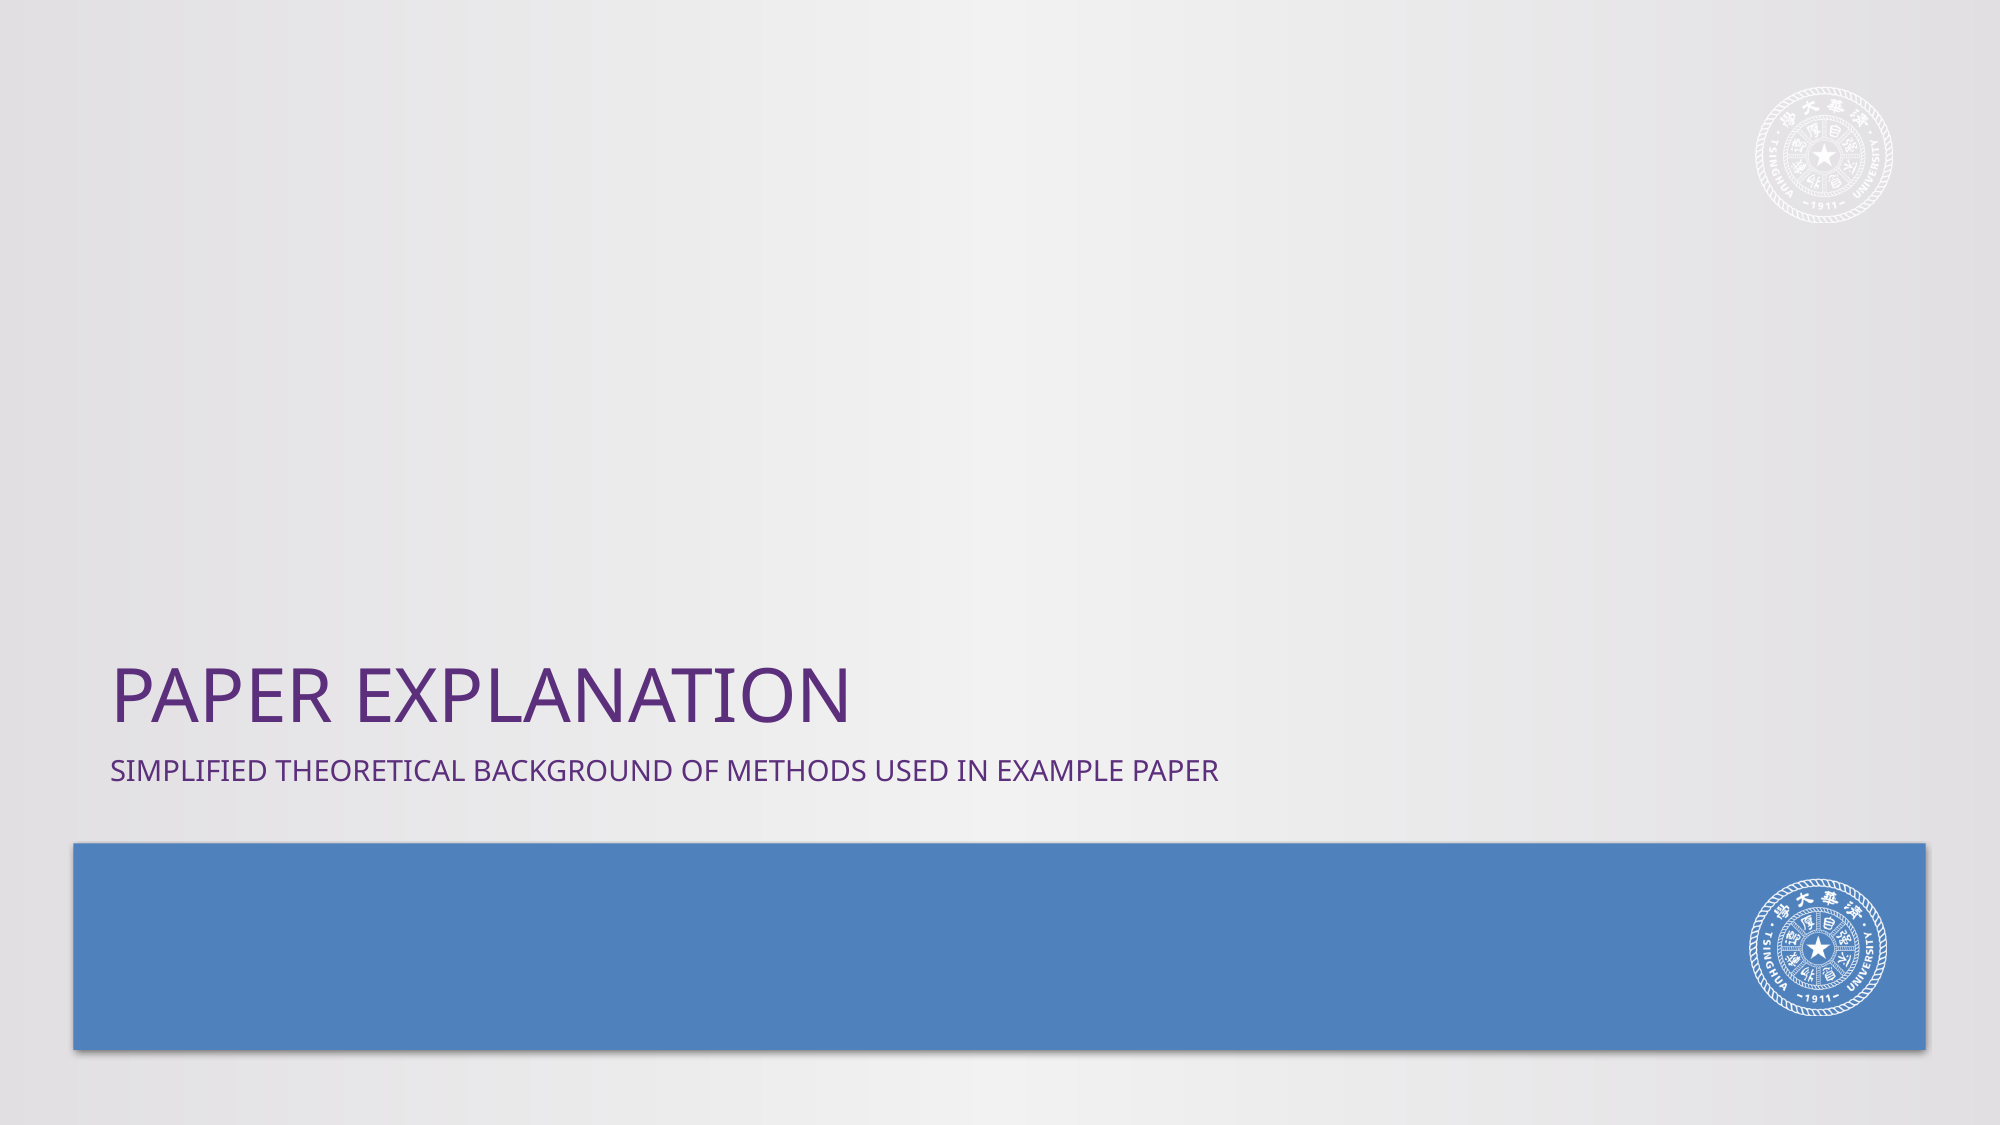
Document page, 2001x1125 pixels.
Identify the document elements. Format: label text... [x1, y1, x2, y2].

title Paper explanation [95, 499, 1905, 744]
list Simplified theoretical background of methods used in example paper [95, 744, 1905, 844]
